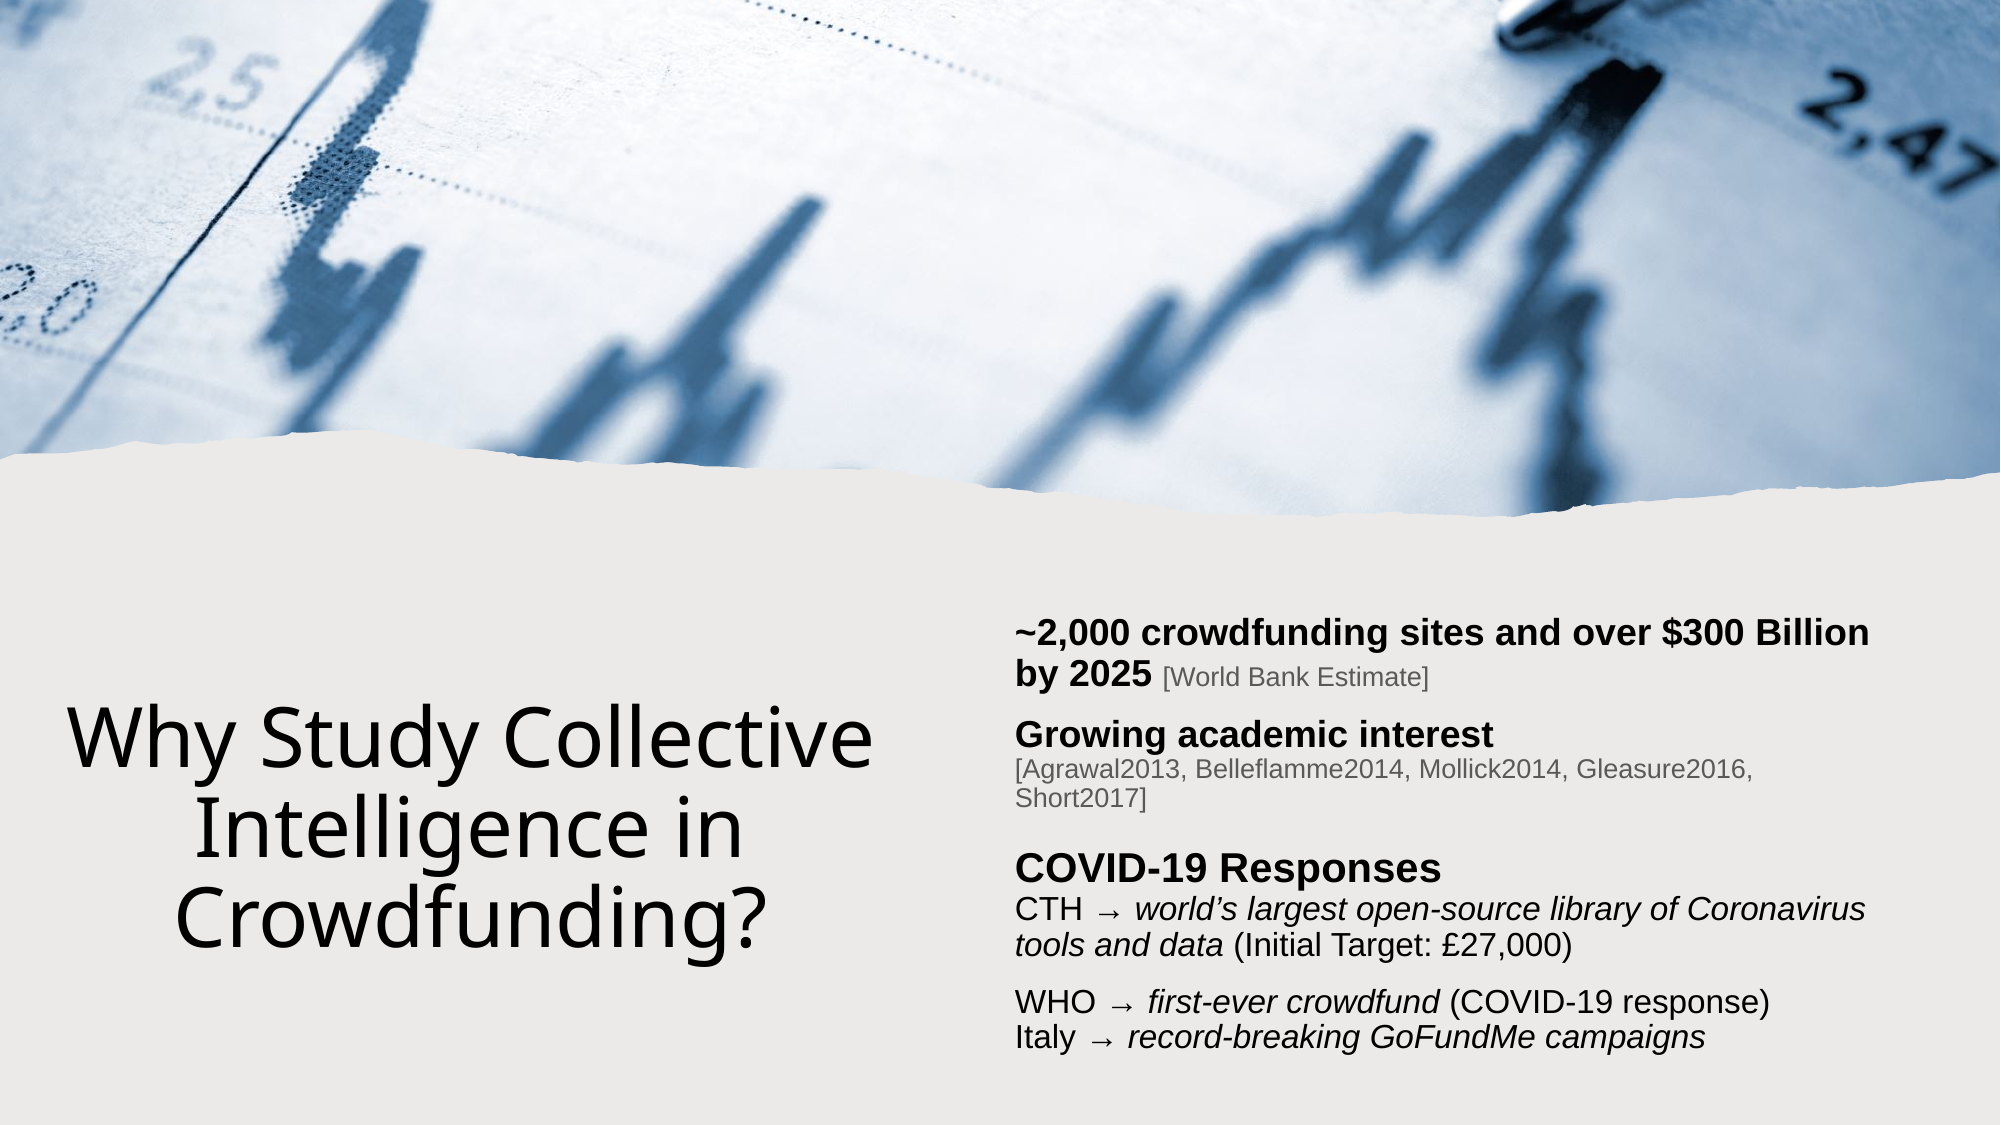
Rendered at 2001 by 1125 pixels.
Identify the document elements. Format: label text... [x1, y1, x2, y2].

picture [0, 0, 2000, 518]
text_box [0, 518, 2000, 1125]
list ~2,000 crowdfunding sites and over $300 Billion by 2025 [World Bank Estimate] Growing academic interest [Agrawal2013, Belleflamme2014, Mollick2014, Gleasure2016, Short2017] COVID-19 Responses CTH → world’s largest open-source library of Coronavirus tools and data (Initial Target: £27,000) WHO → first-ever crowdfund (COVID-19 response) Italy → record-breaking GoFundMe campaigns [999, 544, 1902, 1125]
title Why Study Collective Intelligence in Crowdfunding? [39, 633, 903, 1028]
